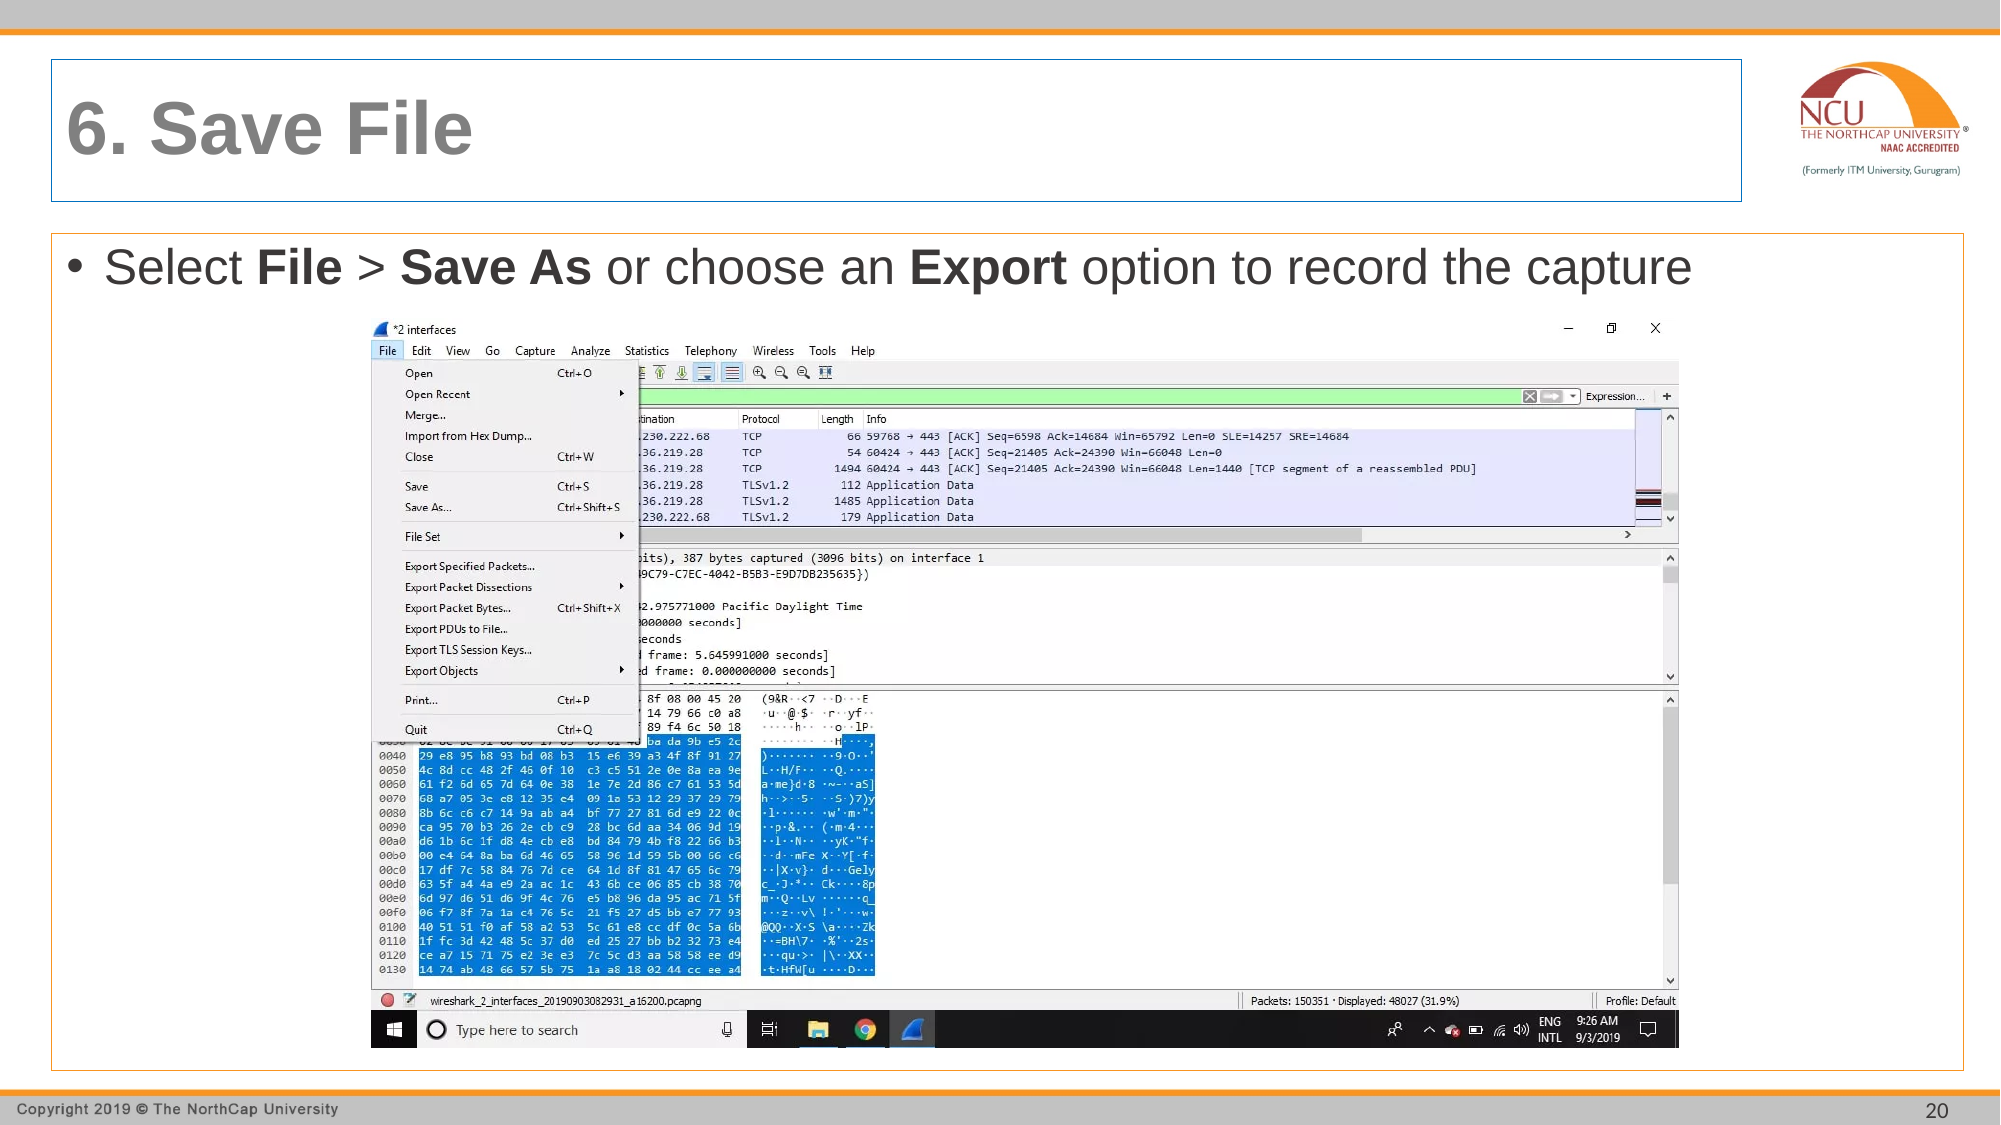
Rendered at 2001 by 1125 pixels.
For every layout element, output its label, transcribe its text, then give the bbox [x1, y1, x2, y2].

picture [0, 0, 2000, 1125]
slide_number 20 [1791, 1094, 1964, 1125]
list Select File > Save As or choose an Export option to record the capture [51, 233, 1964, 1071]
title 6. Save File [51, 59, 1742, 202]
